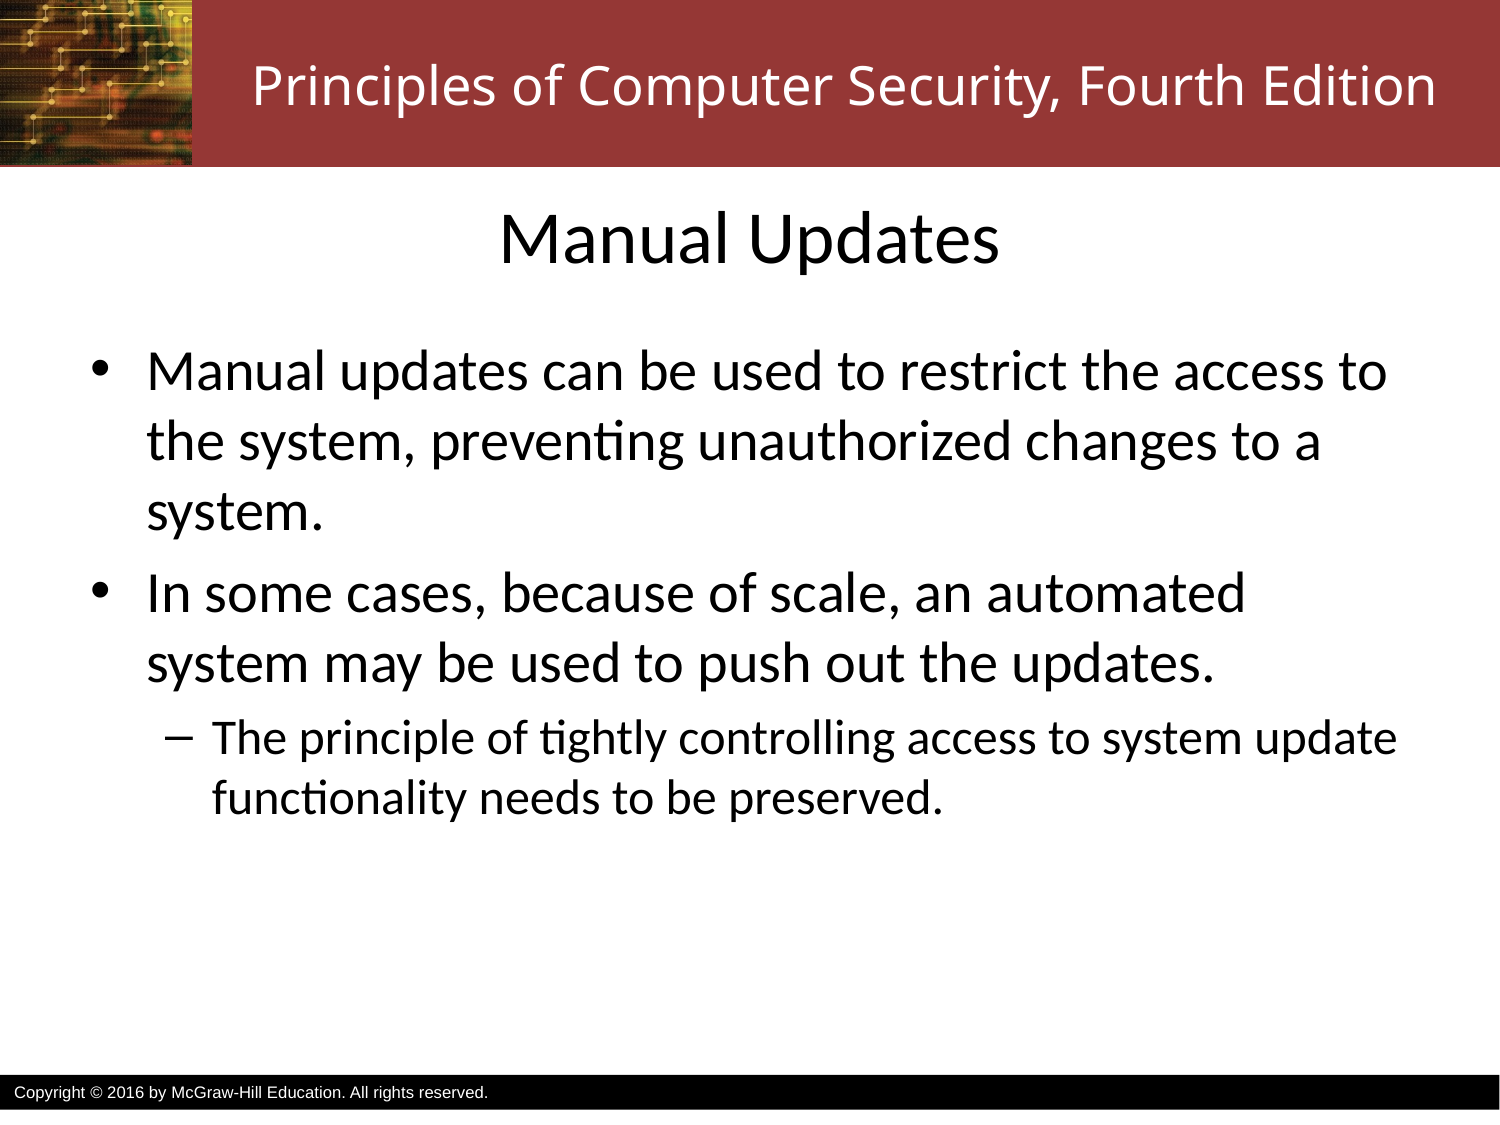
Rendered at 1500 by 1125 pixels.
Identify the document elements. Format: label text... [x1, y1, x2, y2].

picture [0, 0, 192, 165]
list Manual updates can be used to restrict the access to the system, preventing unauthorized changes to a system. In some cases, because of scale, an automated system may be used to push out the updates. The principle of tightly controlling access to system update functionality needs to be preserved. [75, 324, 1425, 1005]
title Manual Updates [75, 181, 1425, 324]
